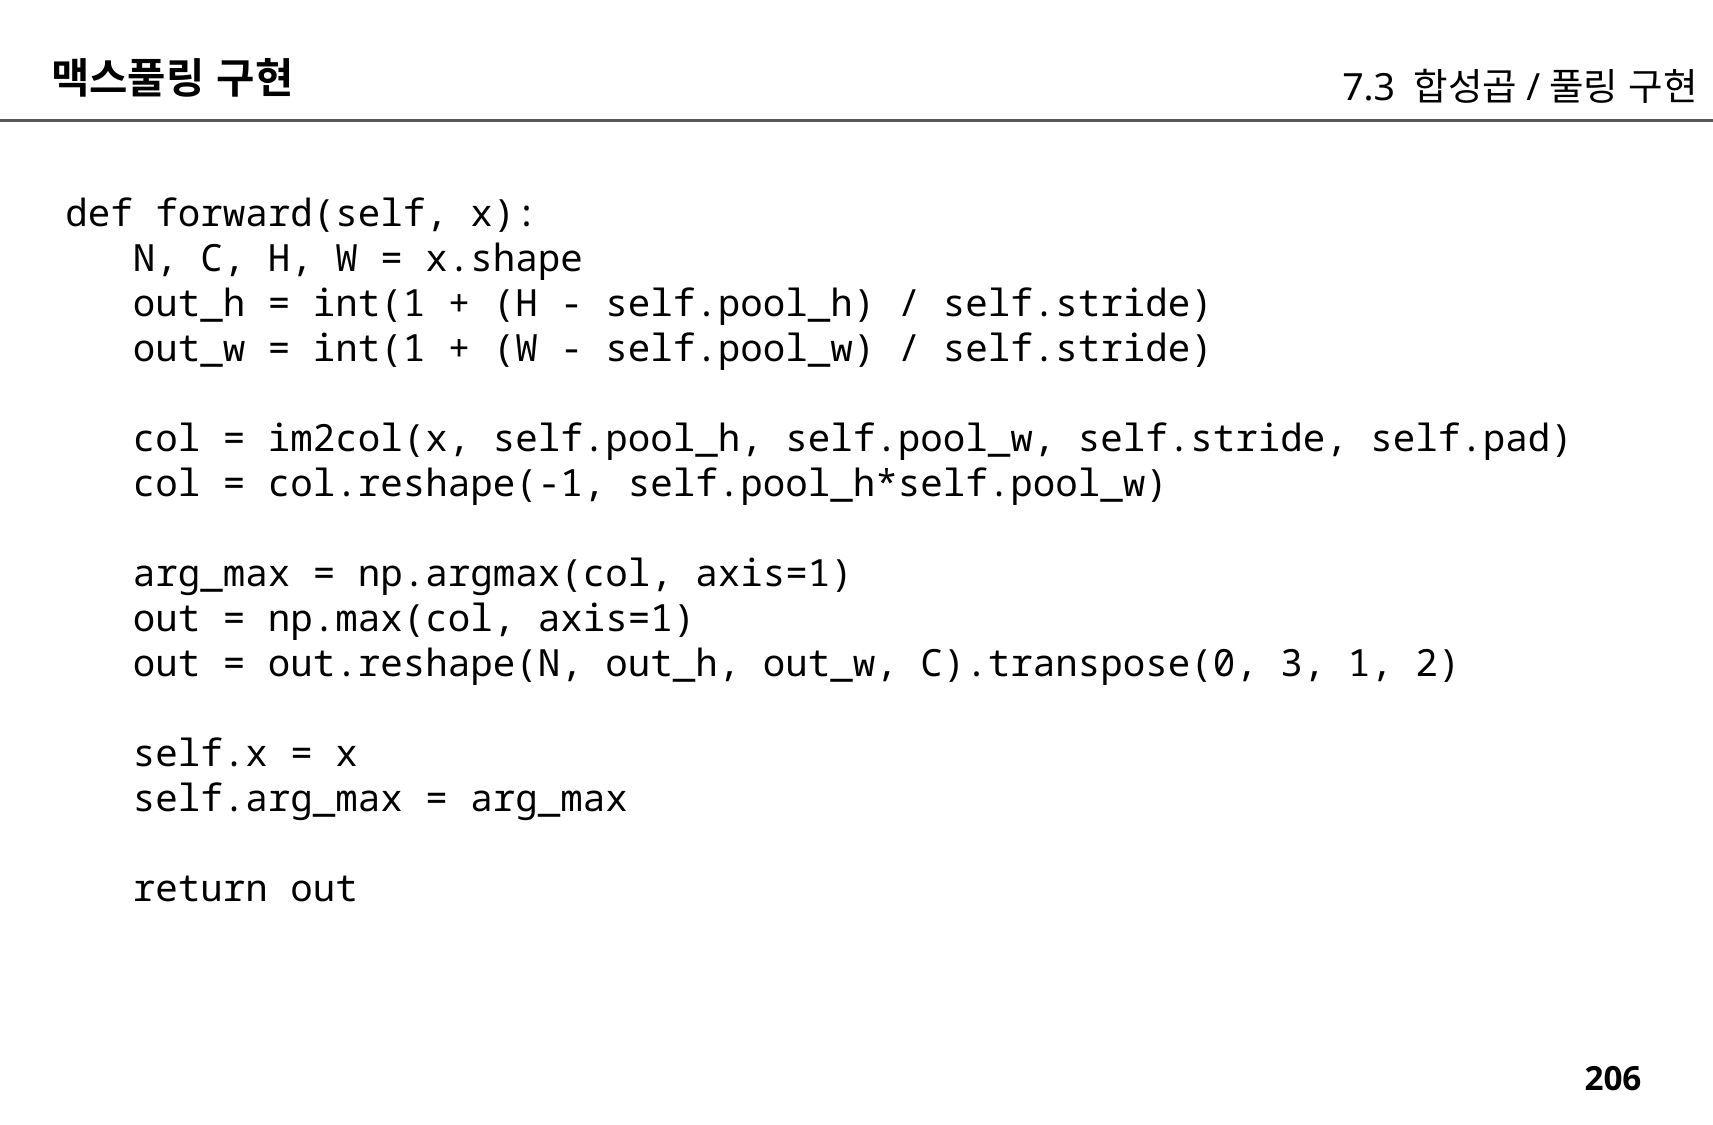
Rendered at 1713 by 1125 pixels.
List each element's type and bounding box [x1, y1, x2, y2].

text_box [0, 181, 1588, 917]
text_box [916, 44, 1713, 111]
text_box [11, 13, 803, 105]
